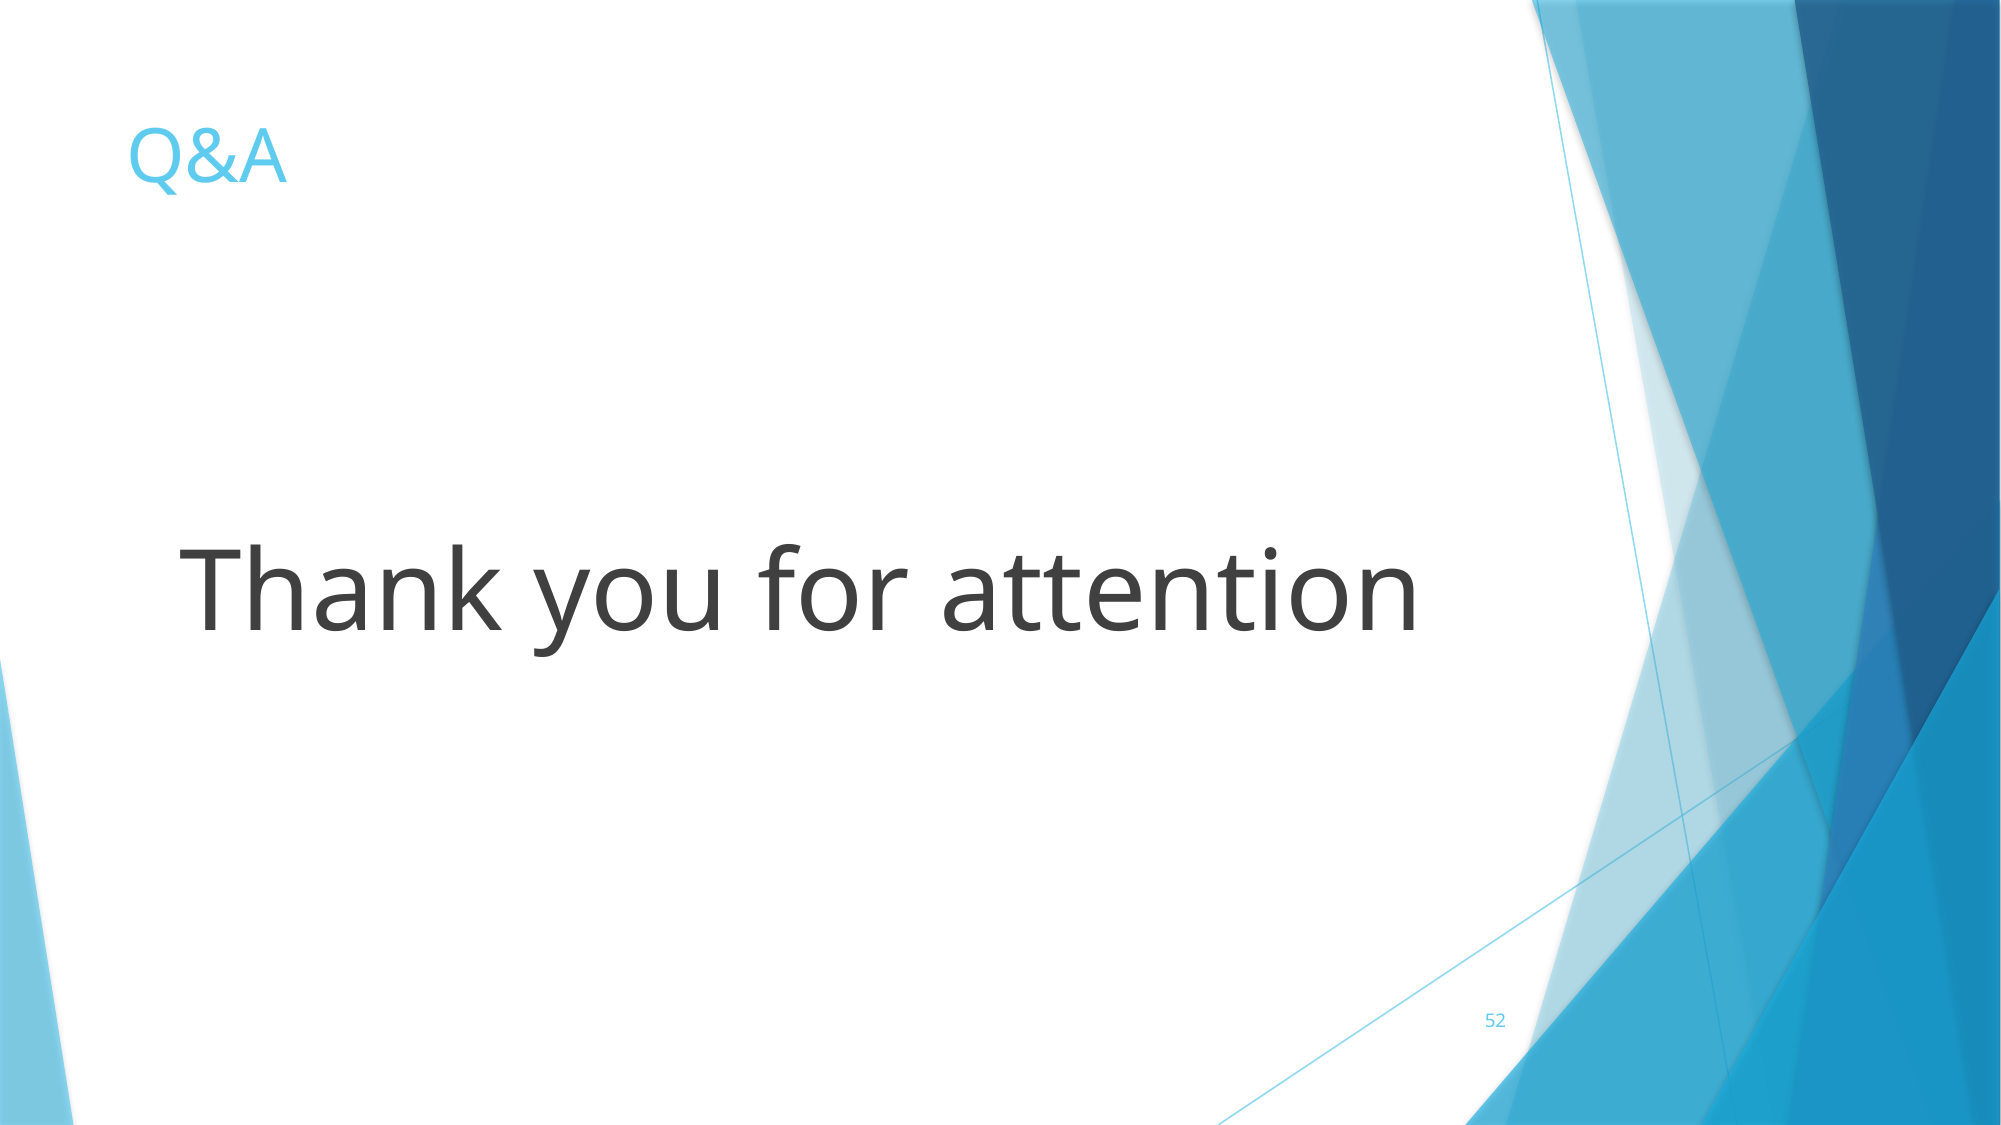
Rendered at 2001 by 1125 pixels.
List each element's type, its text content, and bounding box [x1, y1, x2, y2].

title Q&A [111, 99, 1522, 317]
list Thank you for attention [111, 354, 1522, 992]
slide_number 52 [1409, 991, 1522, 1051]
